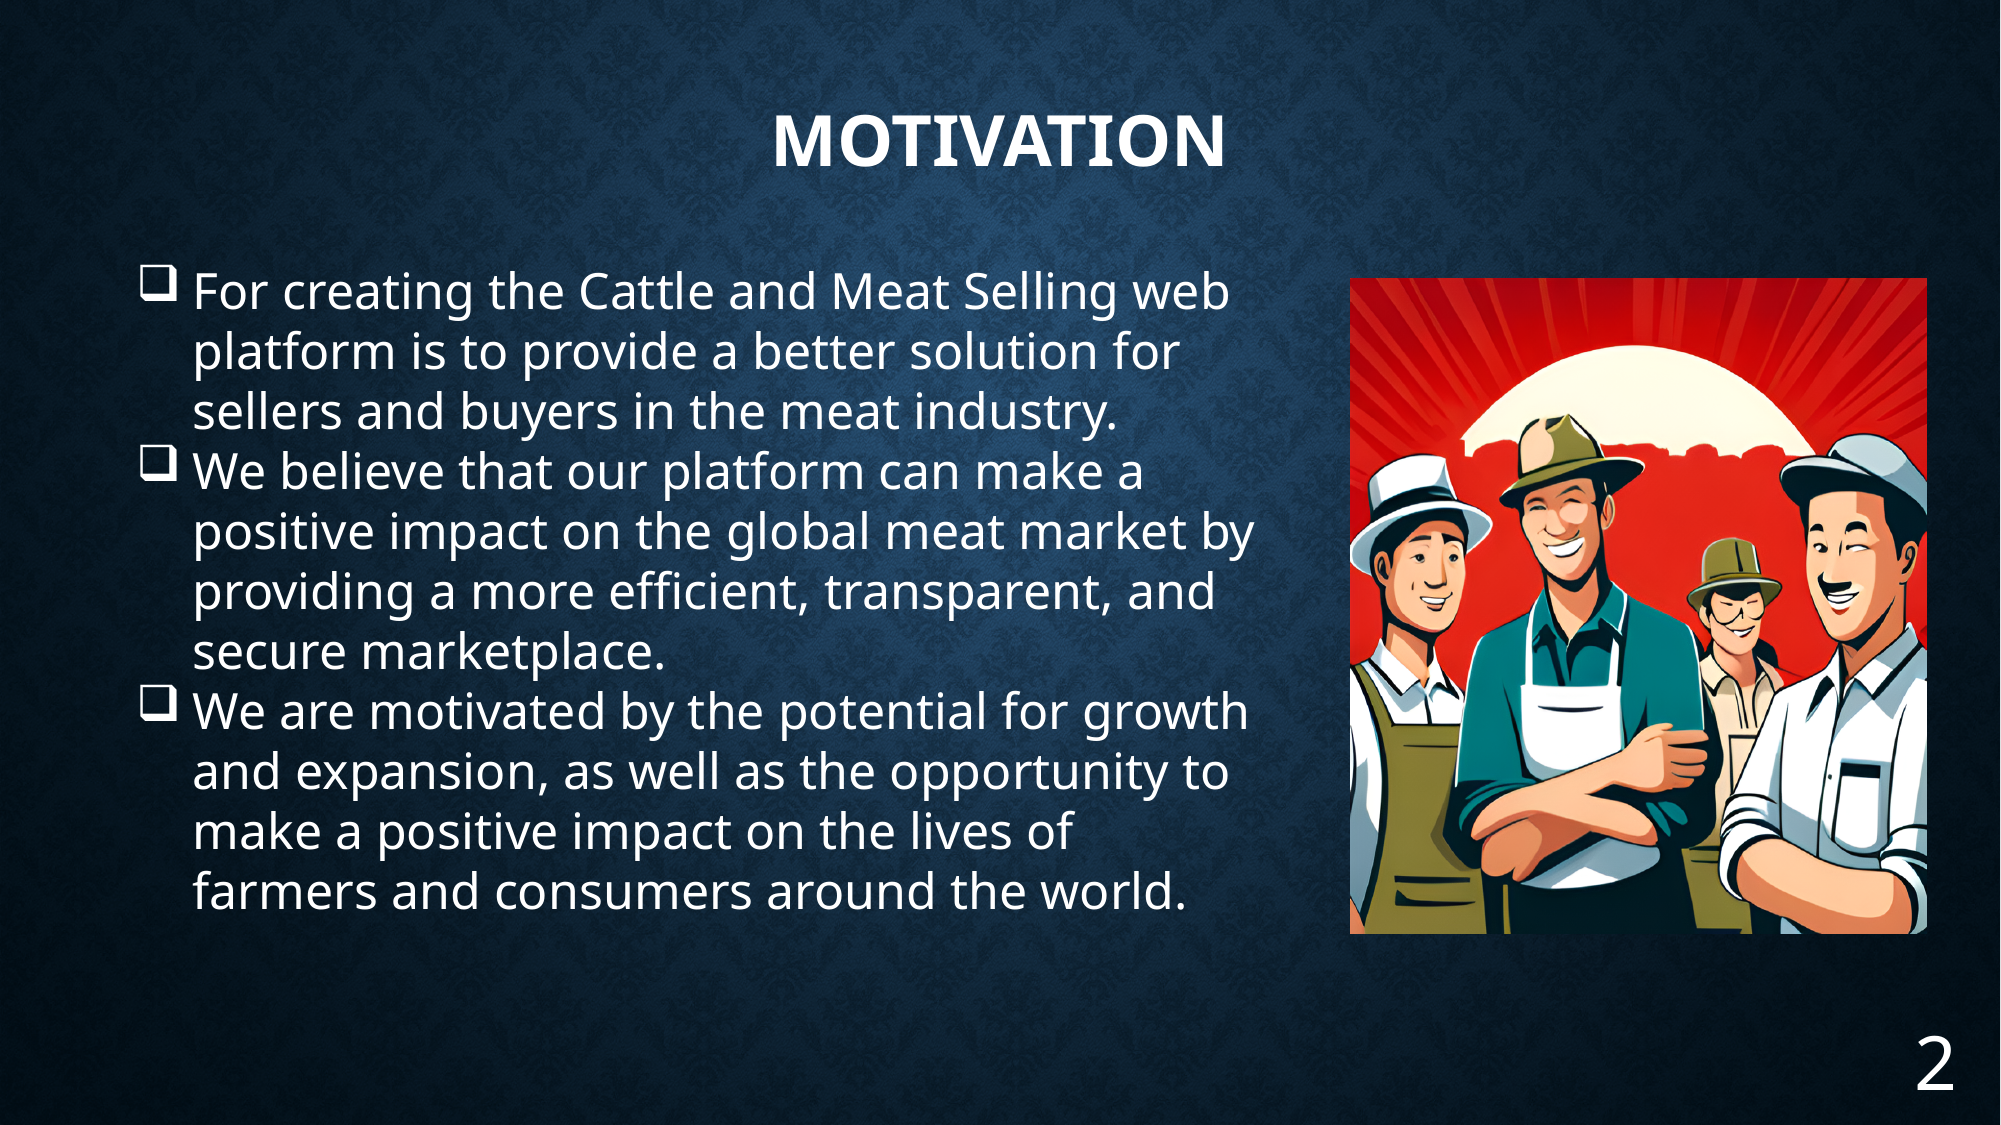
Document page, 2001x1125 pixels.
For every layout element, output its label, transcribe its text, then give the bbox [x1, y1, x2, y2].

text_box For creating the Cattle and Meat Selling web platform is to provide a better solution for sellers and buyers in the meat industry. We believe that our platform can make a positive impact on the global meat market by providing a more efficient, transparent, and secure marketplace. We are motivated by the potential for growth and expansion, as well as the opportunity to make a positive impact on the lives of farmers and consumers around the world. [121, 252, 1285, 927]
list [1349, 277, 1927, 935]
title Motivation [150, 34, 1850, 253]
slide_number 2 [1849, 1030, 1973, 1091]
